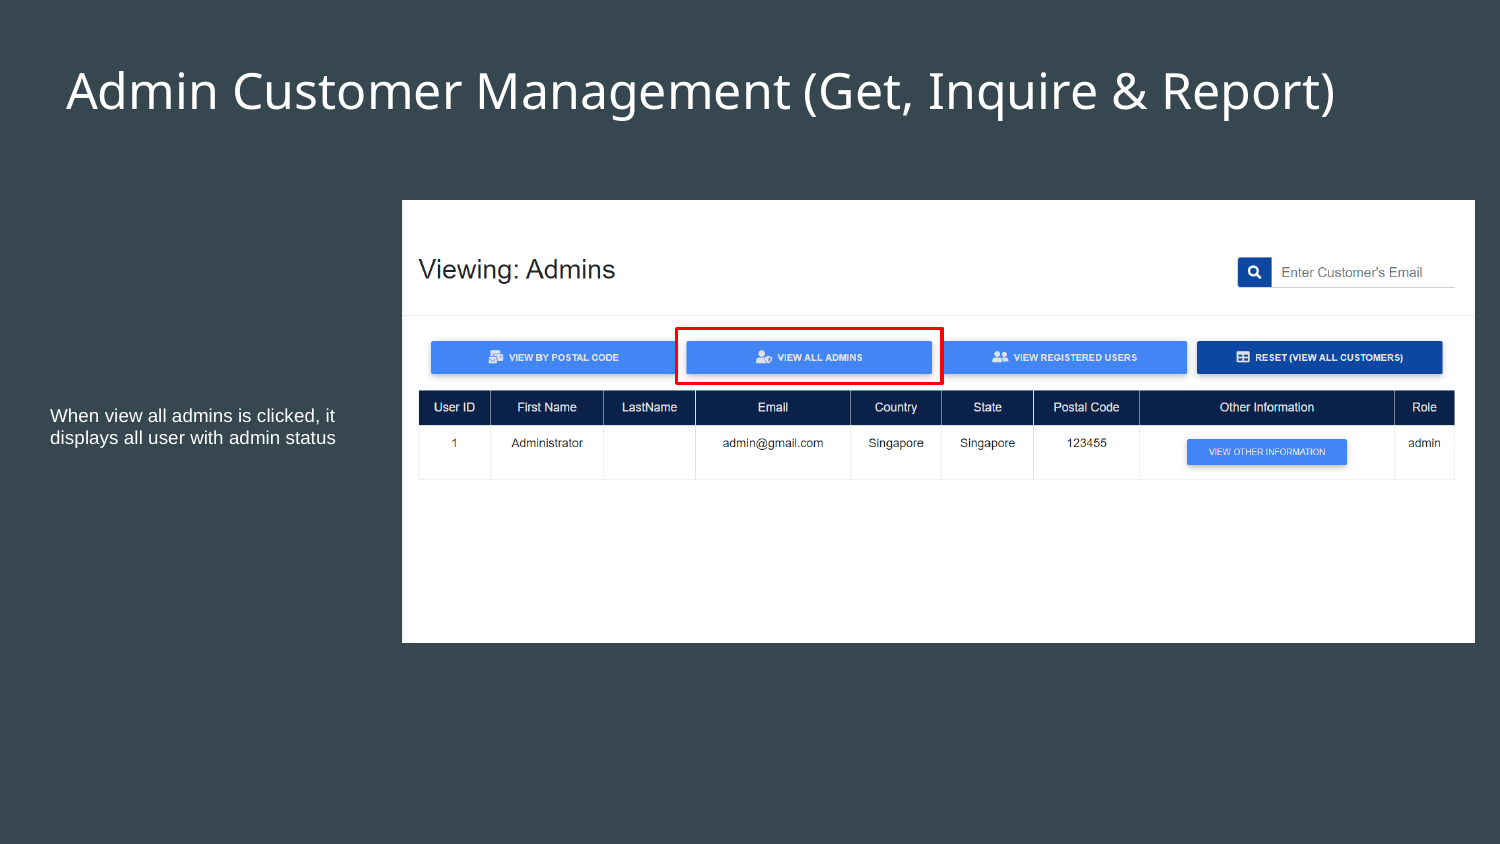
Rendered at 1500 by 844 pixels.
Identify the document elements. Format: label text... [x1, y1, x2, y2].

text_box When view all admins is clicked, it displays all user with admin status [35, 388, 375, 455]
picture [402, 200, 1476, 643]
title Admin Customer Management (Get, Inquire & Report) [51, 44, 1449, 139]
